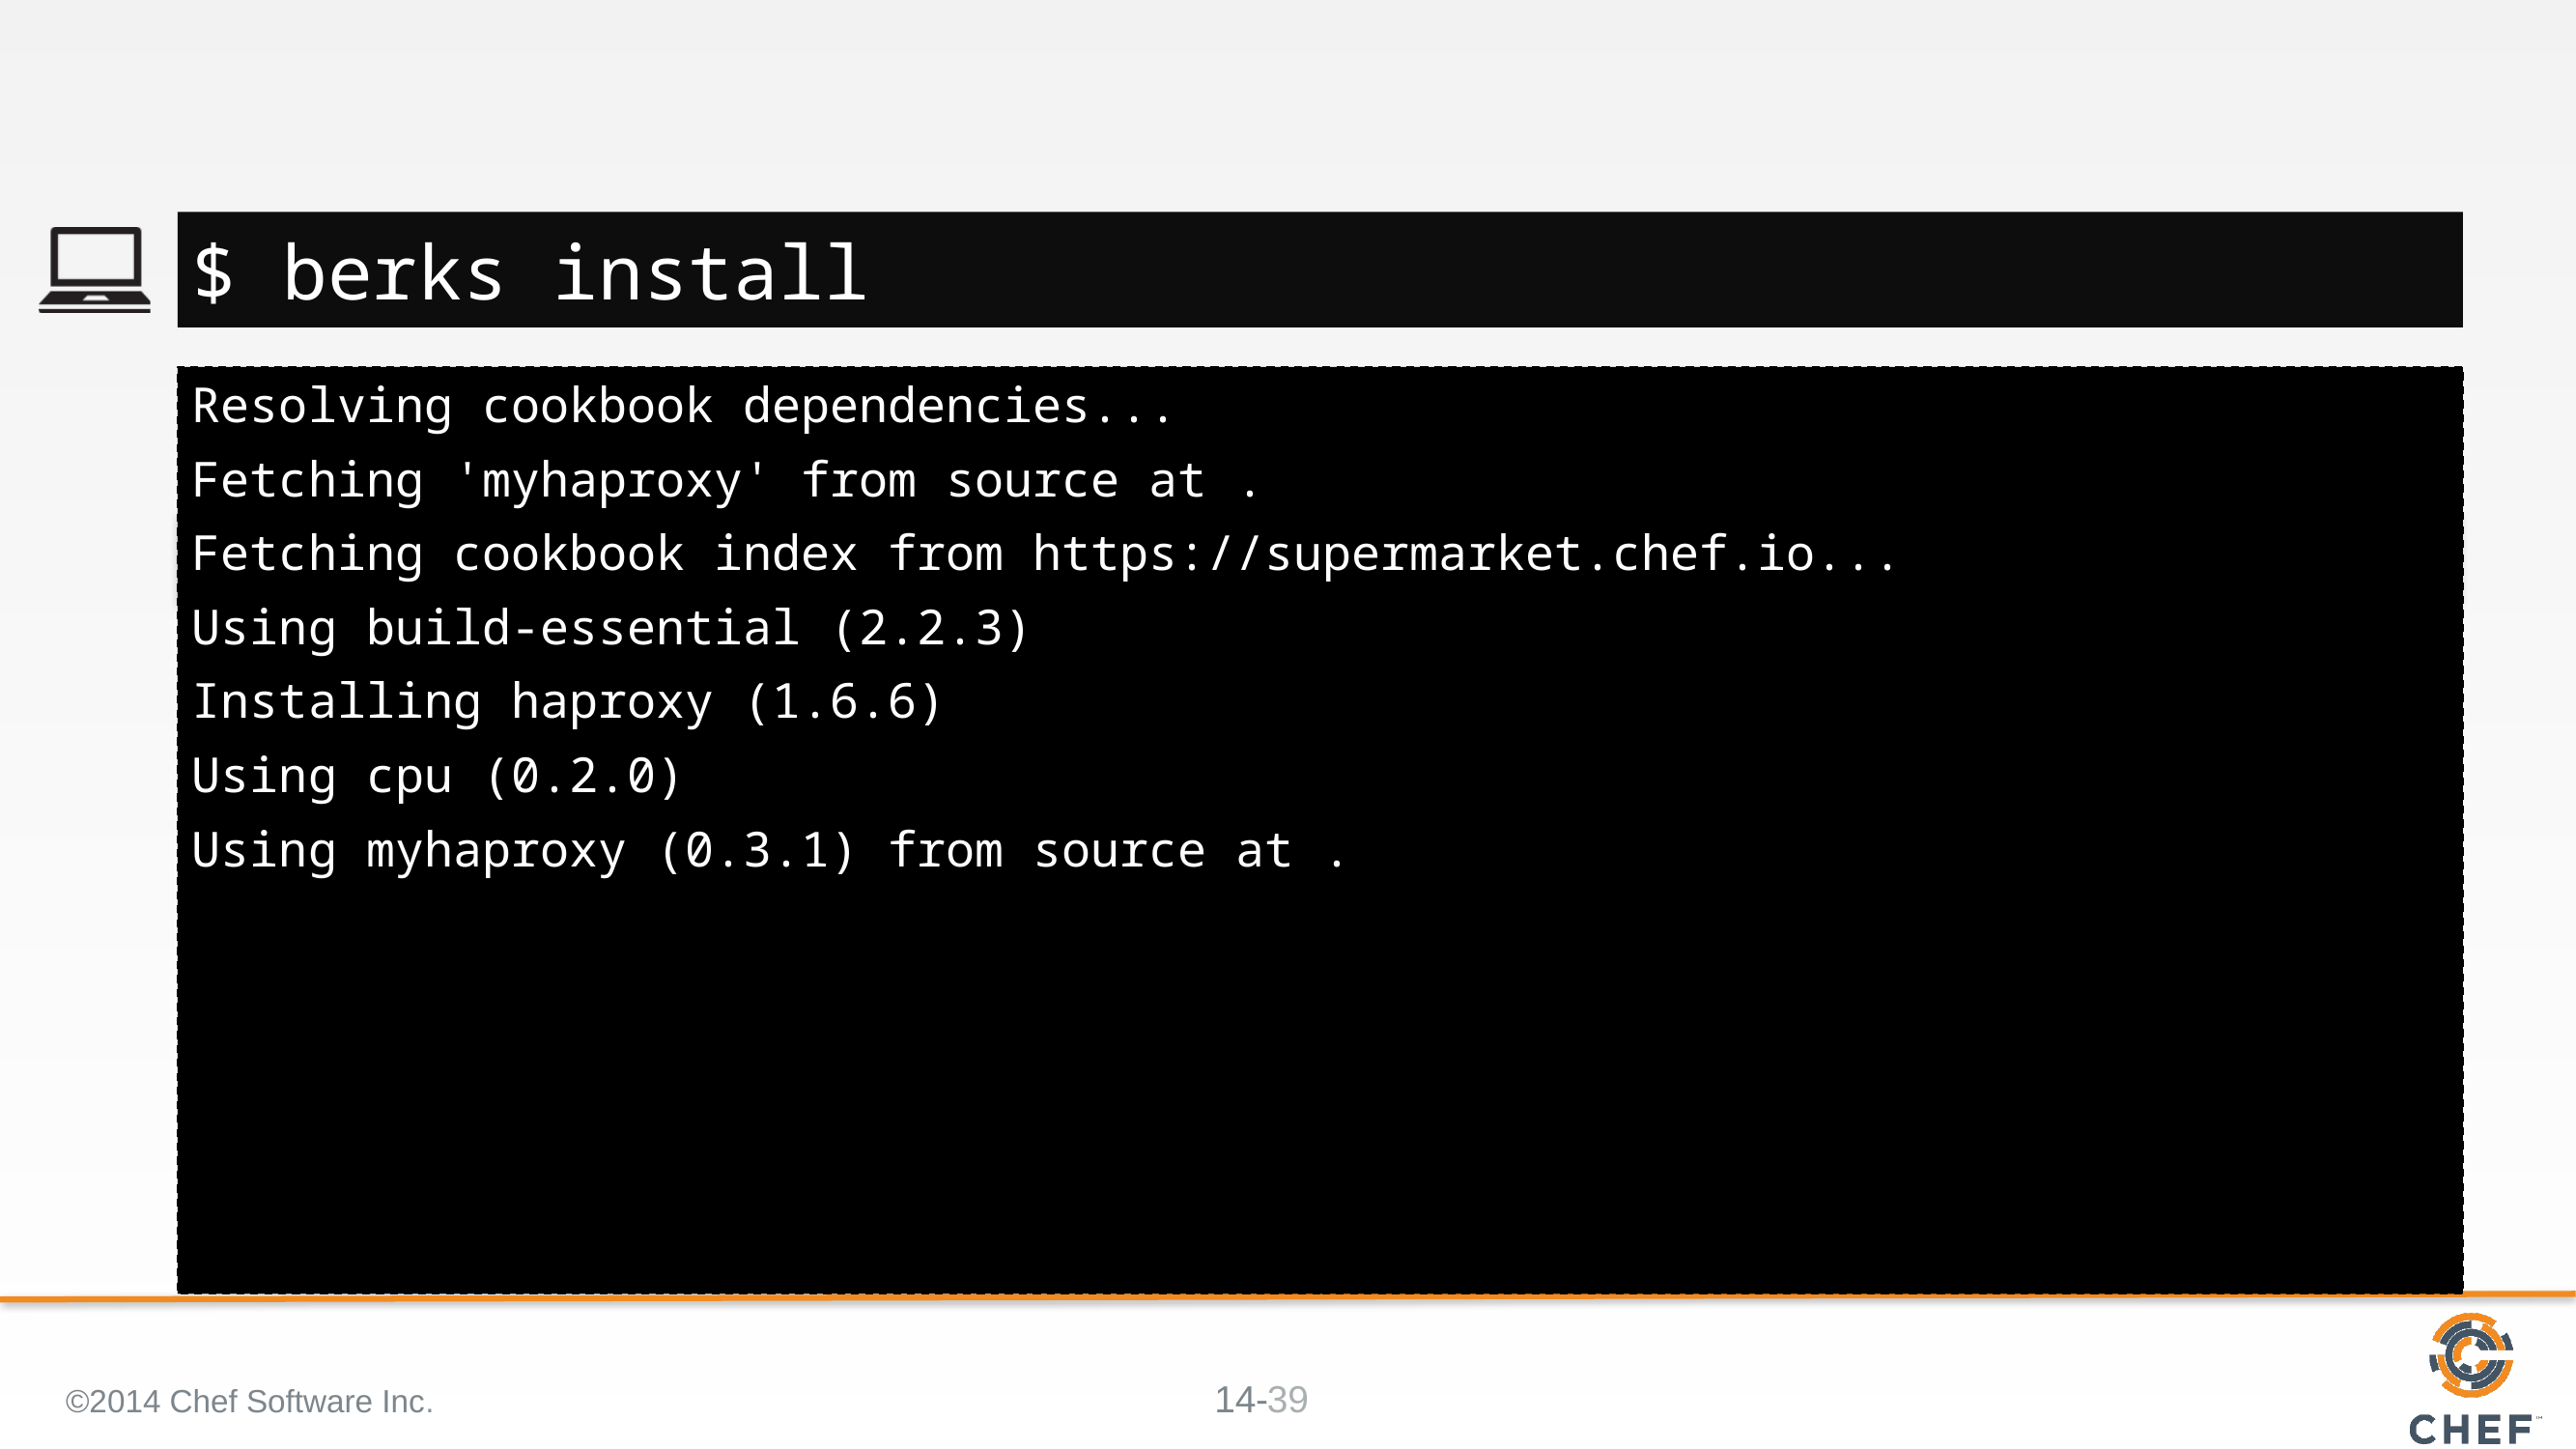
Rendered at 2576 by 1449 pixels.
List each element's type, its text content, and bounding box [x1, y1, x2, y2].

list Resolving cookbook dependencies... Fetching 'myhaproxy' from source at . Fetching cookbook index from https://supermarket.chef.io... Using build-essential (2.2.3) Installing haproxy (1.6.6) Using cpu (0.2.0) Using myhaproxy (0.3.1) from source at . [177, 366, 2464, 1294]
list $ berks install [177, 212, 2463, 327]
picture [2399, 1297, 2550, 1449]
footer ©2014 Chef Software Inc. [51, 1359, 952, 1440]
slide_number 39 [998, 1359, 1578, 1437]
